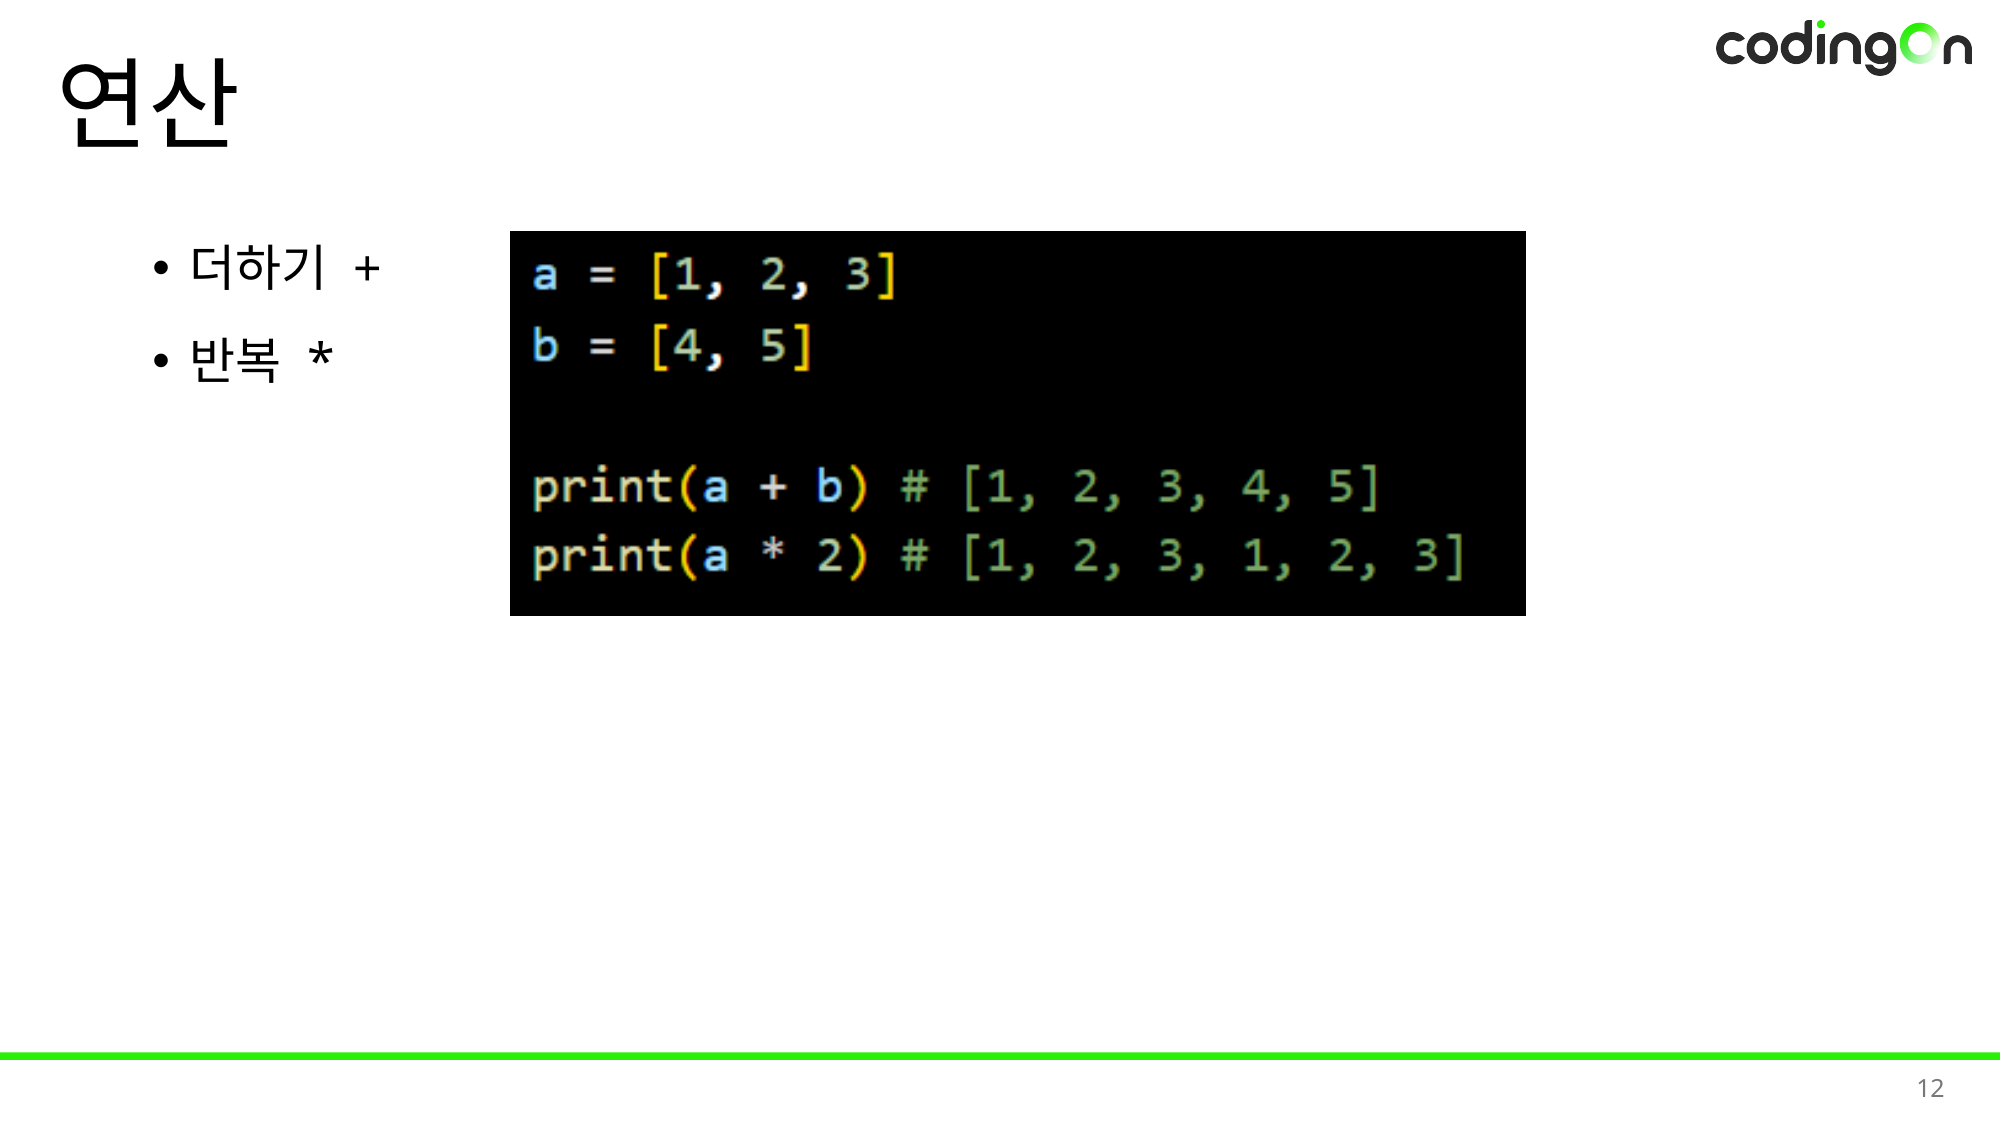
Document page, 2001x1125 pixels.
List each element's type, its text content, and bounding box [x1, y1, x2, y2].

picture [1767, 20, 1972, 76]
slide_number 12 [1509, 1059, 1960, 1120]
picture [510, 231, 1526, 616]
title 연산 [41, 0, 1767, 218]
list 더하기 + 반복 * [137, 217, 1863, 1014]
